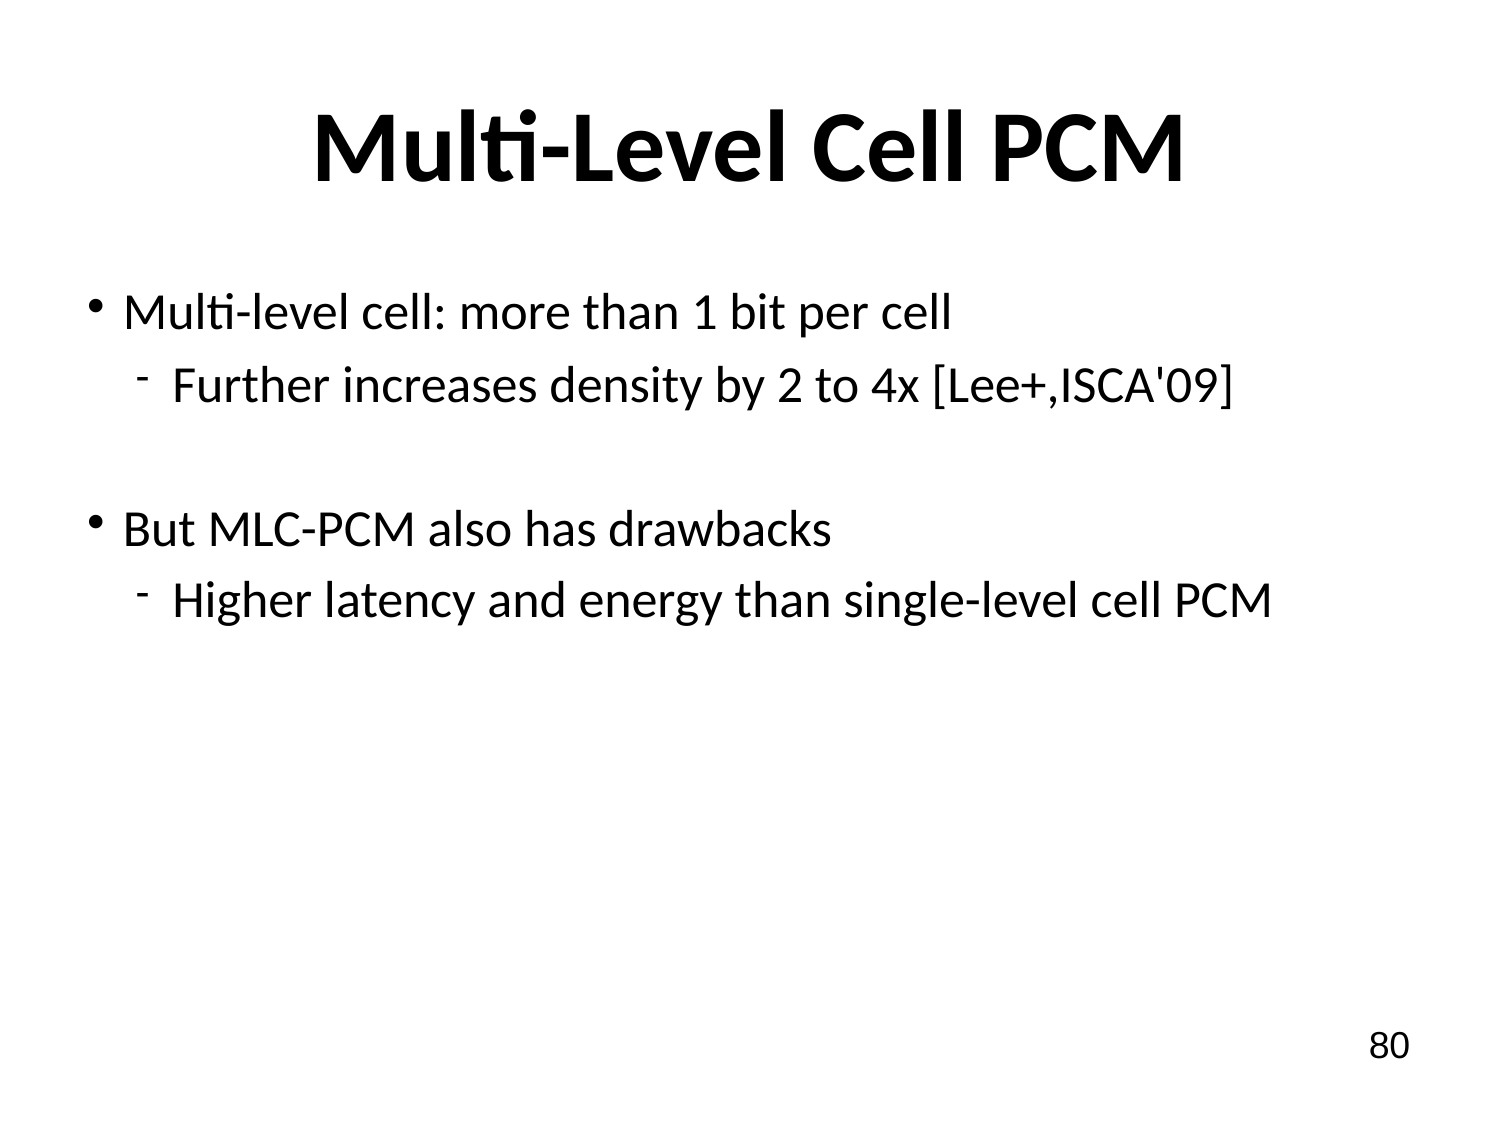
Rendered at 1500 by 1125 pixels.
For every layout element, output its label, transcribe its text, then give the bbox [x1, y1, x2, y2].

slide_number 80 [1368, 1024, 1480, 1100]
list Multi-level cell: more than 1 bit per cell Further increases density by 2 to 4x [Lee+,ISCA'09] But MLC-PCM also has drawbacks Higher latency and energy than single-level cell PCM [75, 263, 1396, 1025]
title Multi-Level Cell PCM [75, 44, 1425, 233]
